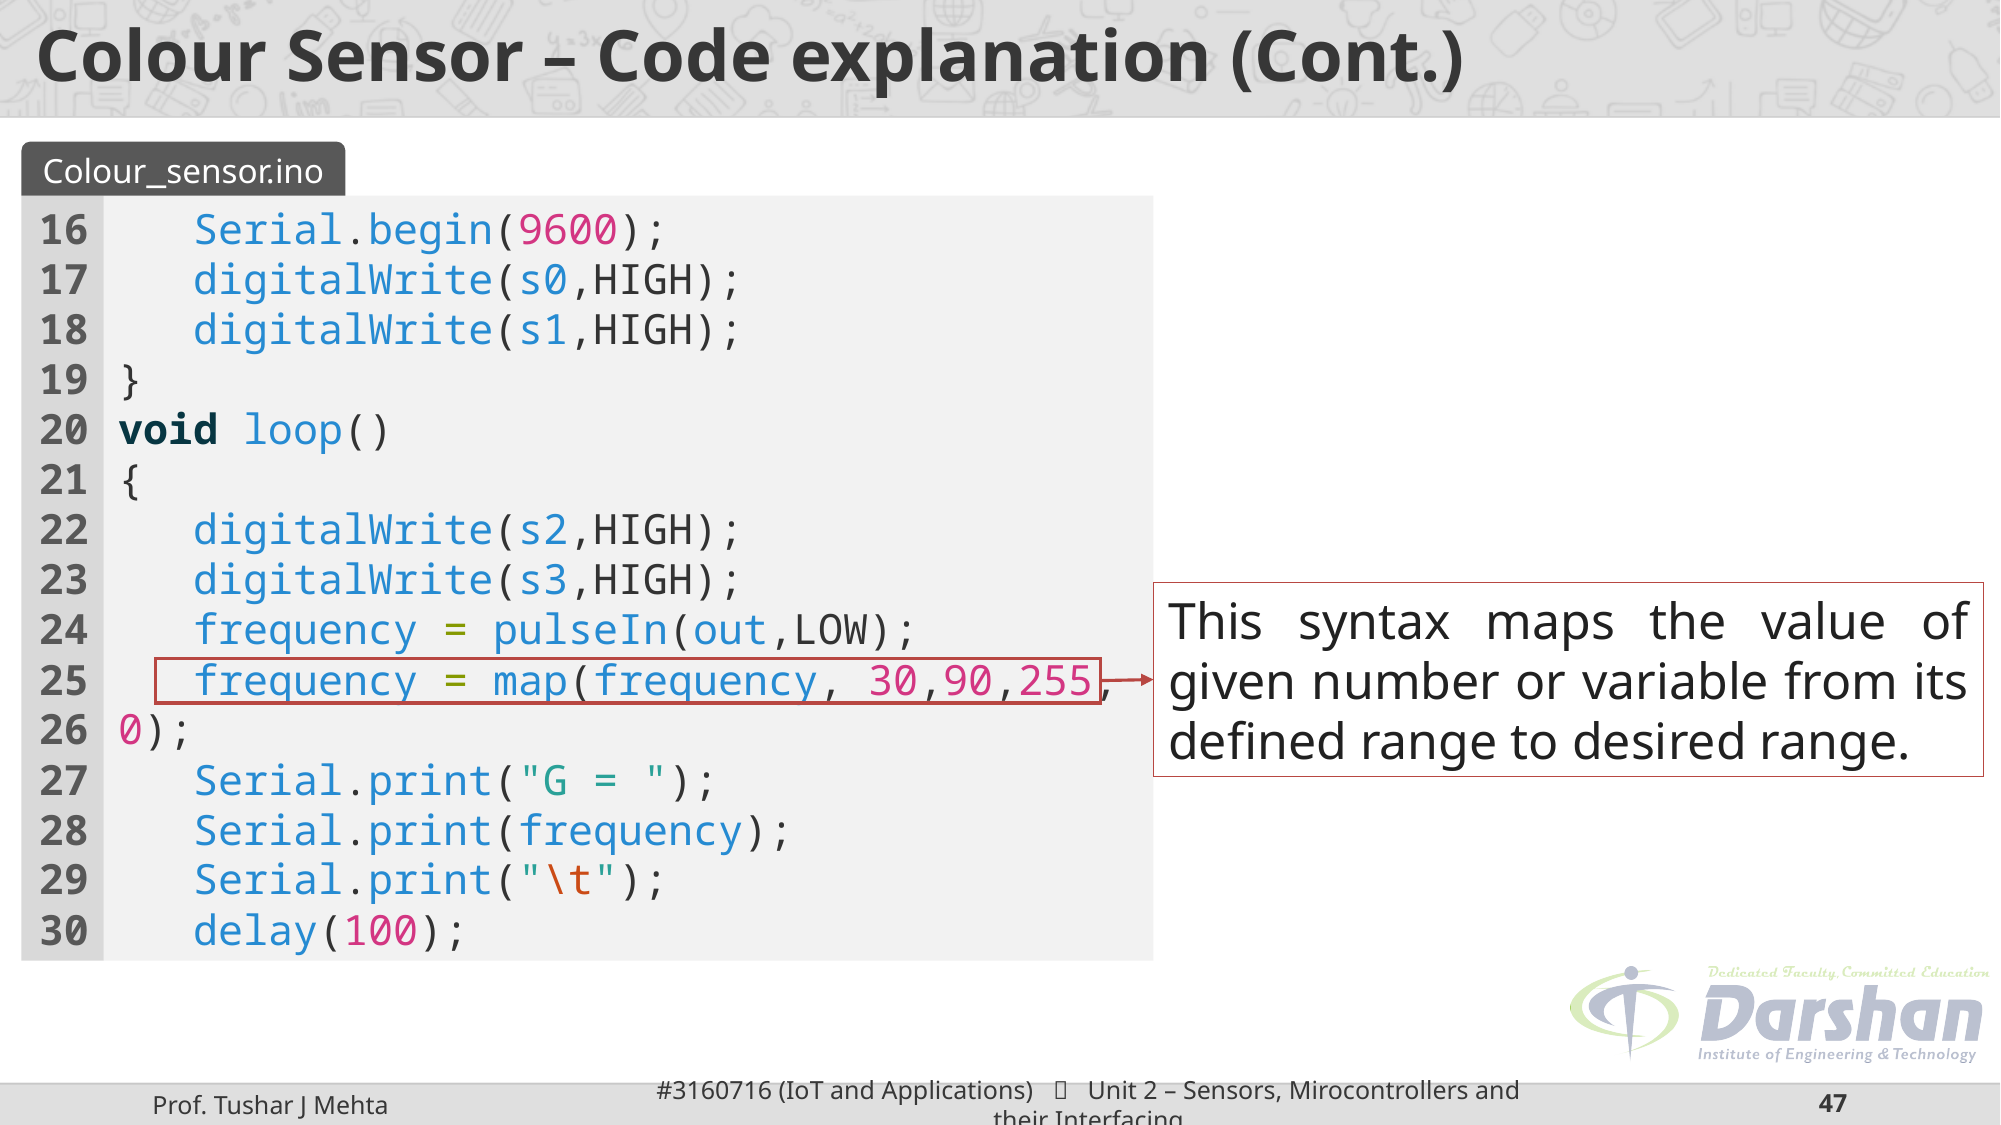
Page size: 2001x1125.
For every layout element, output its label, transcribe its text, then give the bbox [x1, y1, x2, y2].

text_box Serial.begin(9600); digitalWrite(s0,HIGH); digitalWrite(s1,HIGH); } void loop() { digitalWrite(s2,HIGH); digitalWrite(s3,HIGH); frequency = pulseIn(out,LOW); frequency = map(frequency, 30,90,255,0); Serial.print("G = "); Serial.print(frequency); Serial.print("\t"); delay(100); [104, 195, 1154, 961]
text_box [154, 657, 1100, 704]
text_box 16 17 18 19 20 21 22 23 24 25 26 27 28 29 30 [21, 197, 104, 961]
title Colour Sensor – Code explanation (Cont.) [0, 0, 2000, 117]
text_box Colour_sensor.ino [20, 140, 347, 197]
title ARM Register Organization - SFRs [1570, 966, 1990, 1063]
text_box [1100, 582, 1984, 780]
